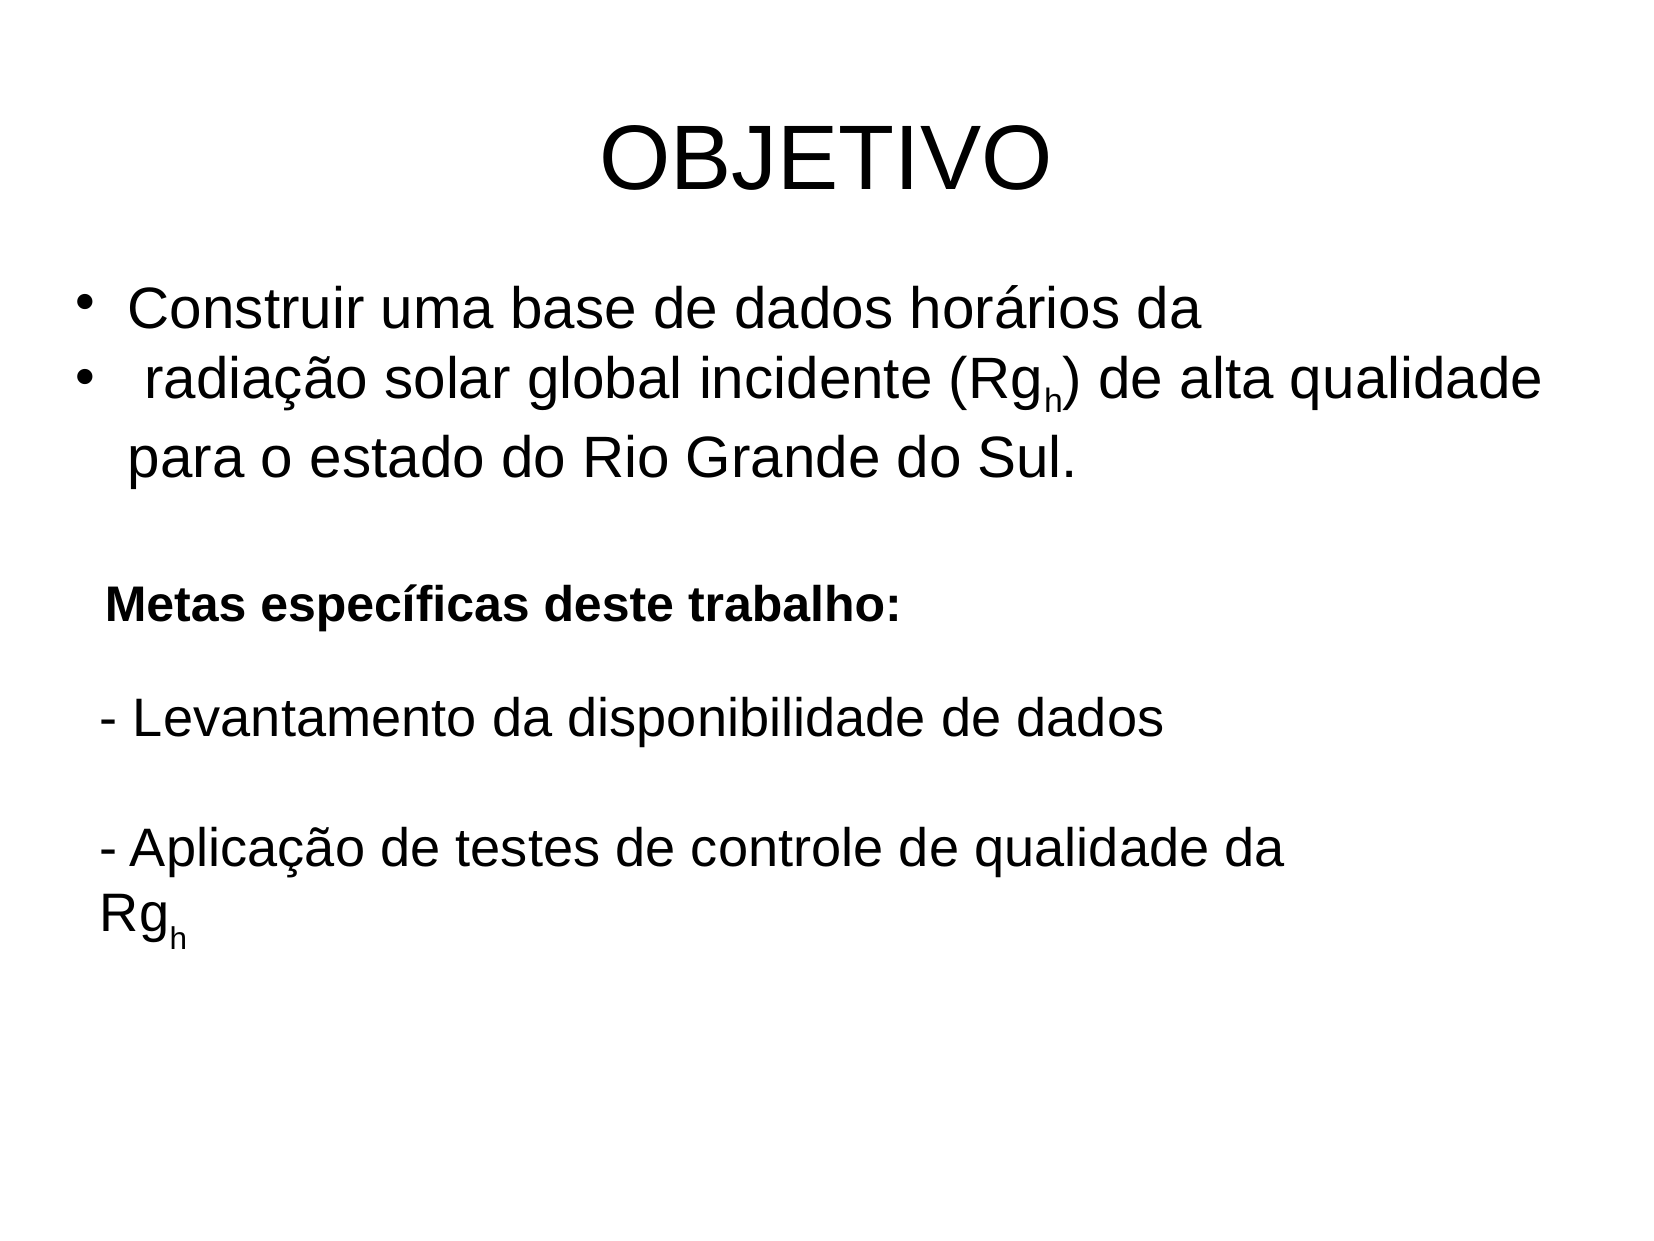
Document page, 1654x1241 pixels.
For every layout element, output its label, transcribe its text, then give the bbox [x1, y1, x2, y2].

text_box - Levantamento da disponibilidade de dados - Aplicação de testes de controle de qualidade da Rgh [85, 674, 1381, 990]
text_box Construir uma base de dados horários da radiação solar global incidente (Rgh) de alta qualidade para o estado do Rio Grande do Sul. [56, 270, 1635, 1043]
text_box OBJETIVO [82, 49, 1571, 257]
text_box Metas específicas deste trabalho: [90, 563, 918, 635]
